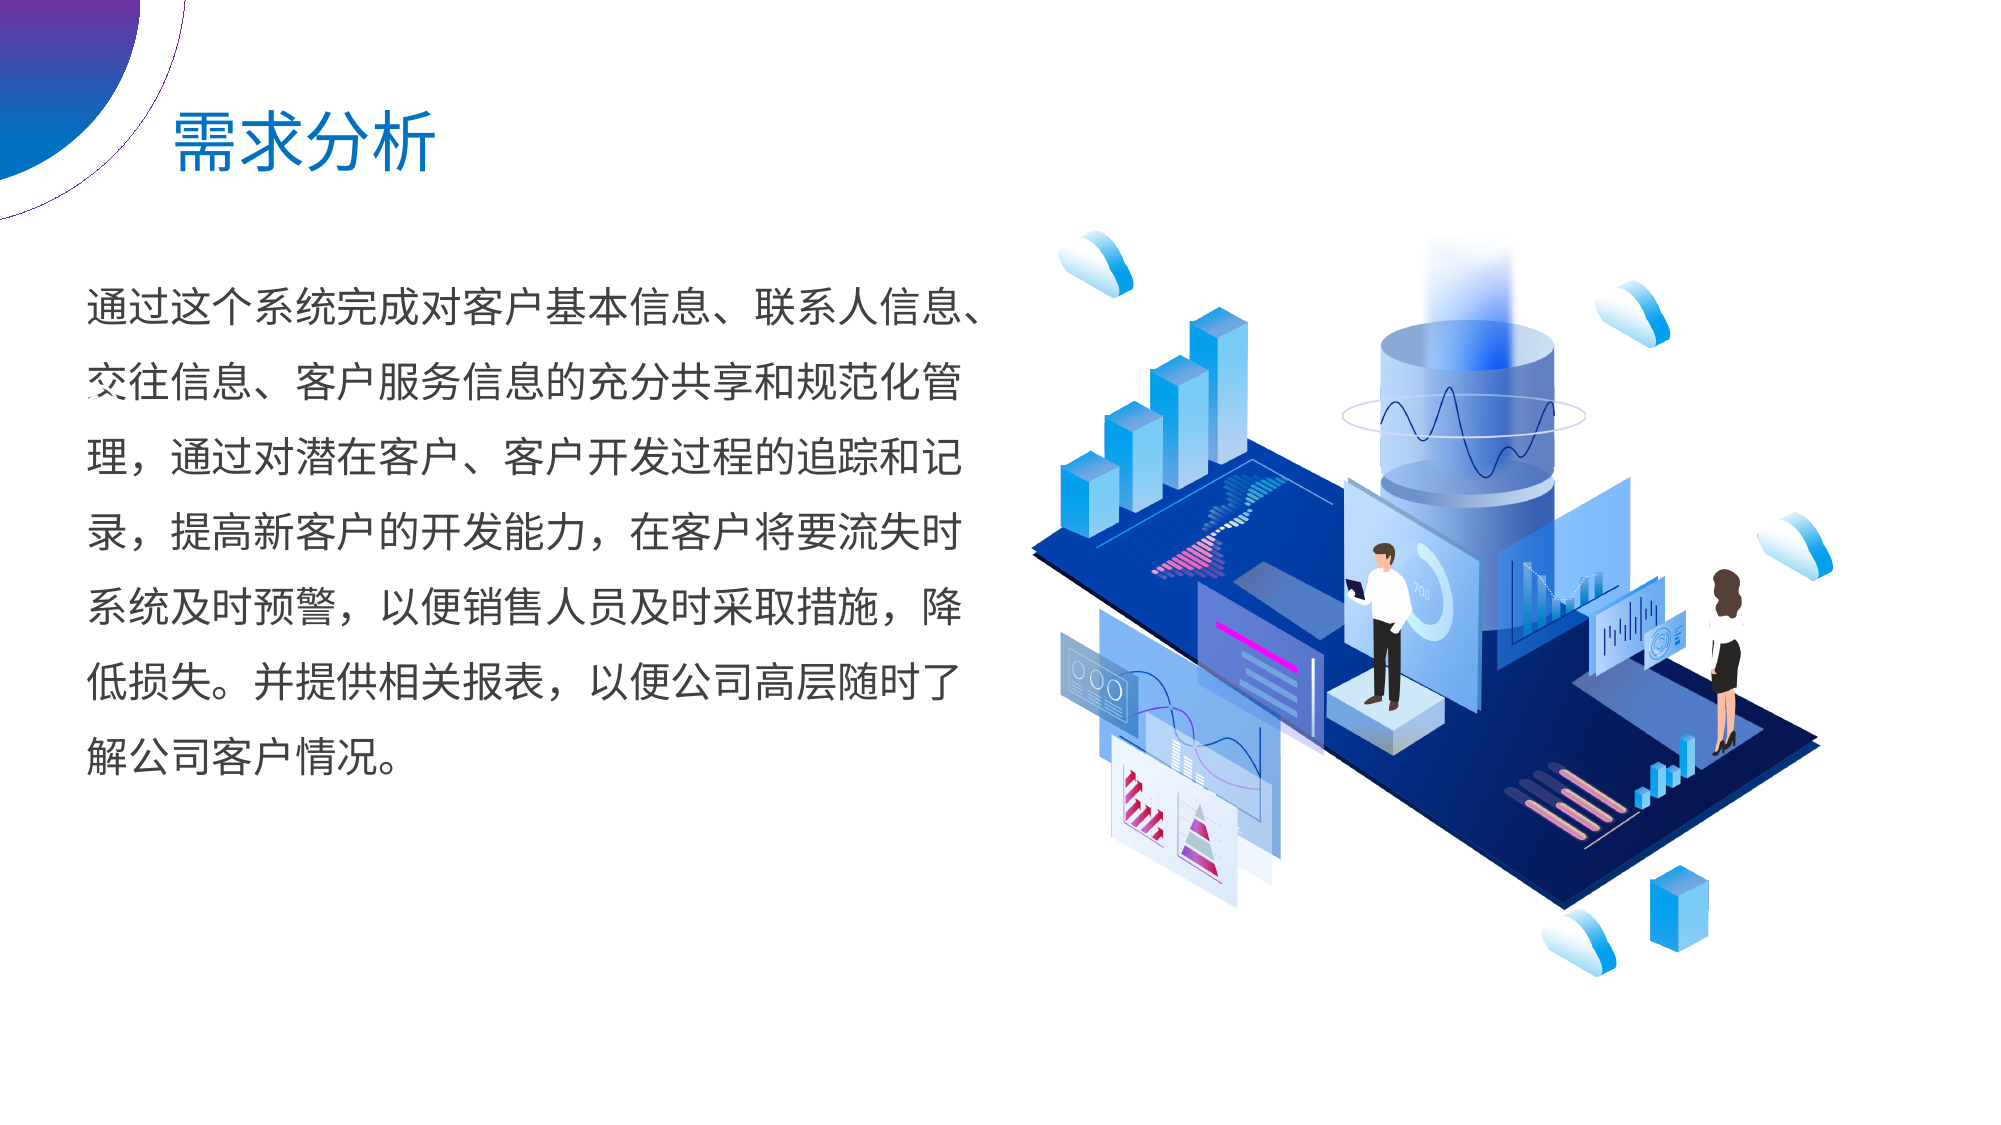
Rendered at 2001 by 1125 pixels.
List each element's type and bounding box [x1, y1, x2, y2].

text_box [0, 0, 1903, 1028]
